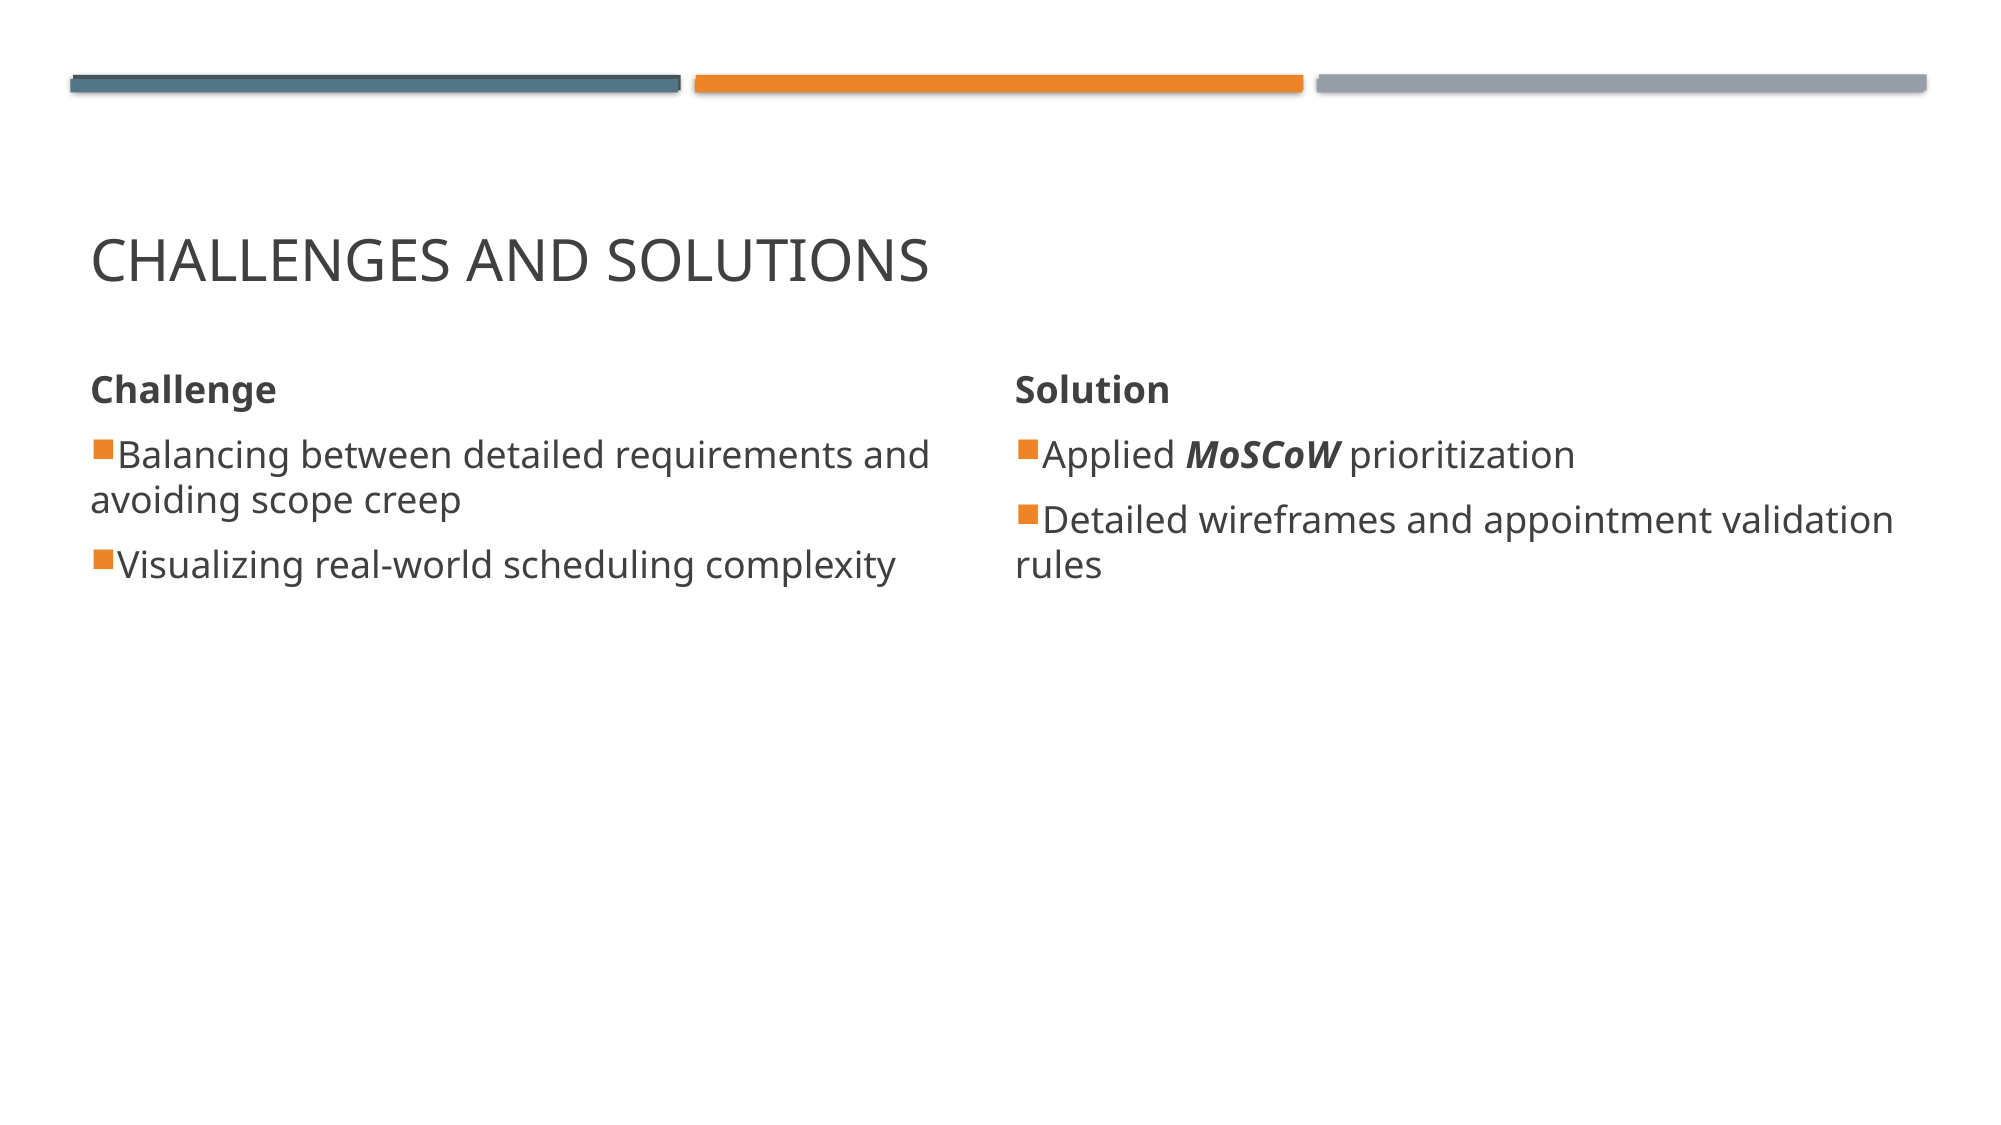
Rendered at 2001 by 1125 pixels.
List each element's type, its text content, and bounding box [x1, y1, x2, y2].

list Solution Applied MoSCoW prioritization Detailed wireframes and appointment validation rules​ [999, 358, 1924, 955]
title Challenges and Solutions [75, 113, 1924, 301]
list Challenge Balancing between detailed requirements and avoiding scope creep Visualizing real-world scheduling complexity [75, 358, 963, 955]
